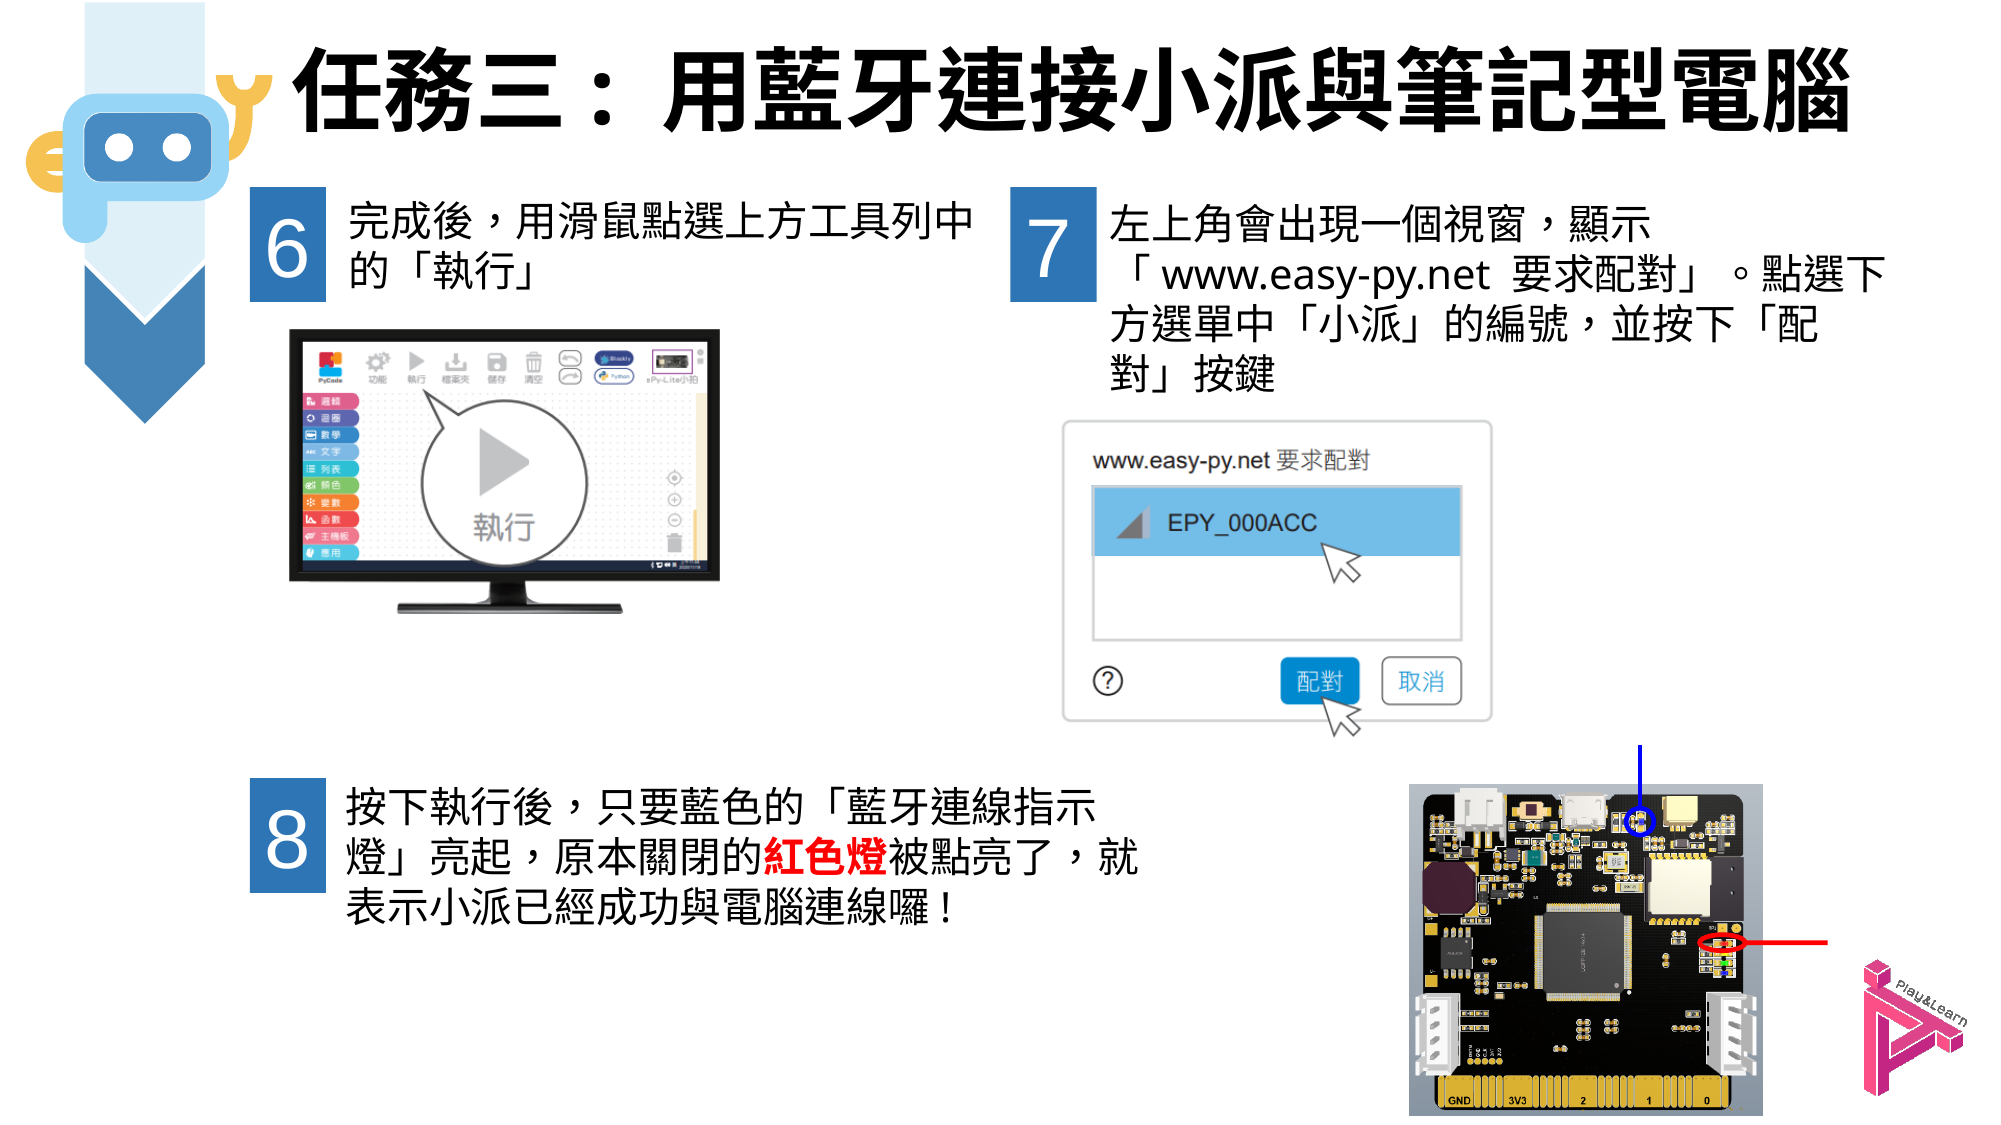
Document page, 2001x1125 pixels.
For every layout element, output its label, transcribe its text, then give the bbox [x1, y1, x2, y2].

text_box 7 [1010, 187, 1097, 302]
text_box 按下執行後，只要藍色的「藍牙連線指示燈」亮起，原本關閉的紅色燈被點亮了，就表示小派已經成功與電腦連線囉! [330, 773, 1166, 939]
text_box 左上角會出現一個視窗，顯示「www.easy-py.net 要求配對」。點選下方選單中「小派」的編號，並按下「配對」按鍵 [1094, 190, 1908, 405]
picture [1409, 784, 1763, 1116]
text_box 6 [249, 187, 326, 302]
picture [1054, 414, 1501, 741]
picture [284, 324, 723, 619]
text_box 8 [249, 778, 326, 893]
text_box 任務三: 用藍牙連接小派與筆記型電腦 [277, 25, 1881, 142]
picture [1864, 959, 1971, 1096]
text_box 完成後，用滑鼠點選上方工具列中的「執行」 [334, 187, 1000, 302]
